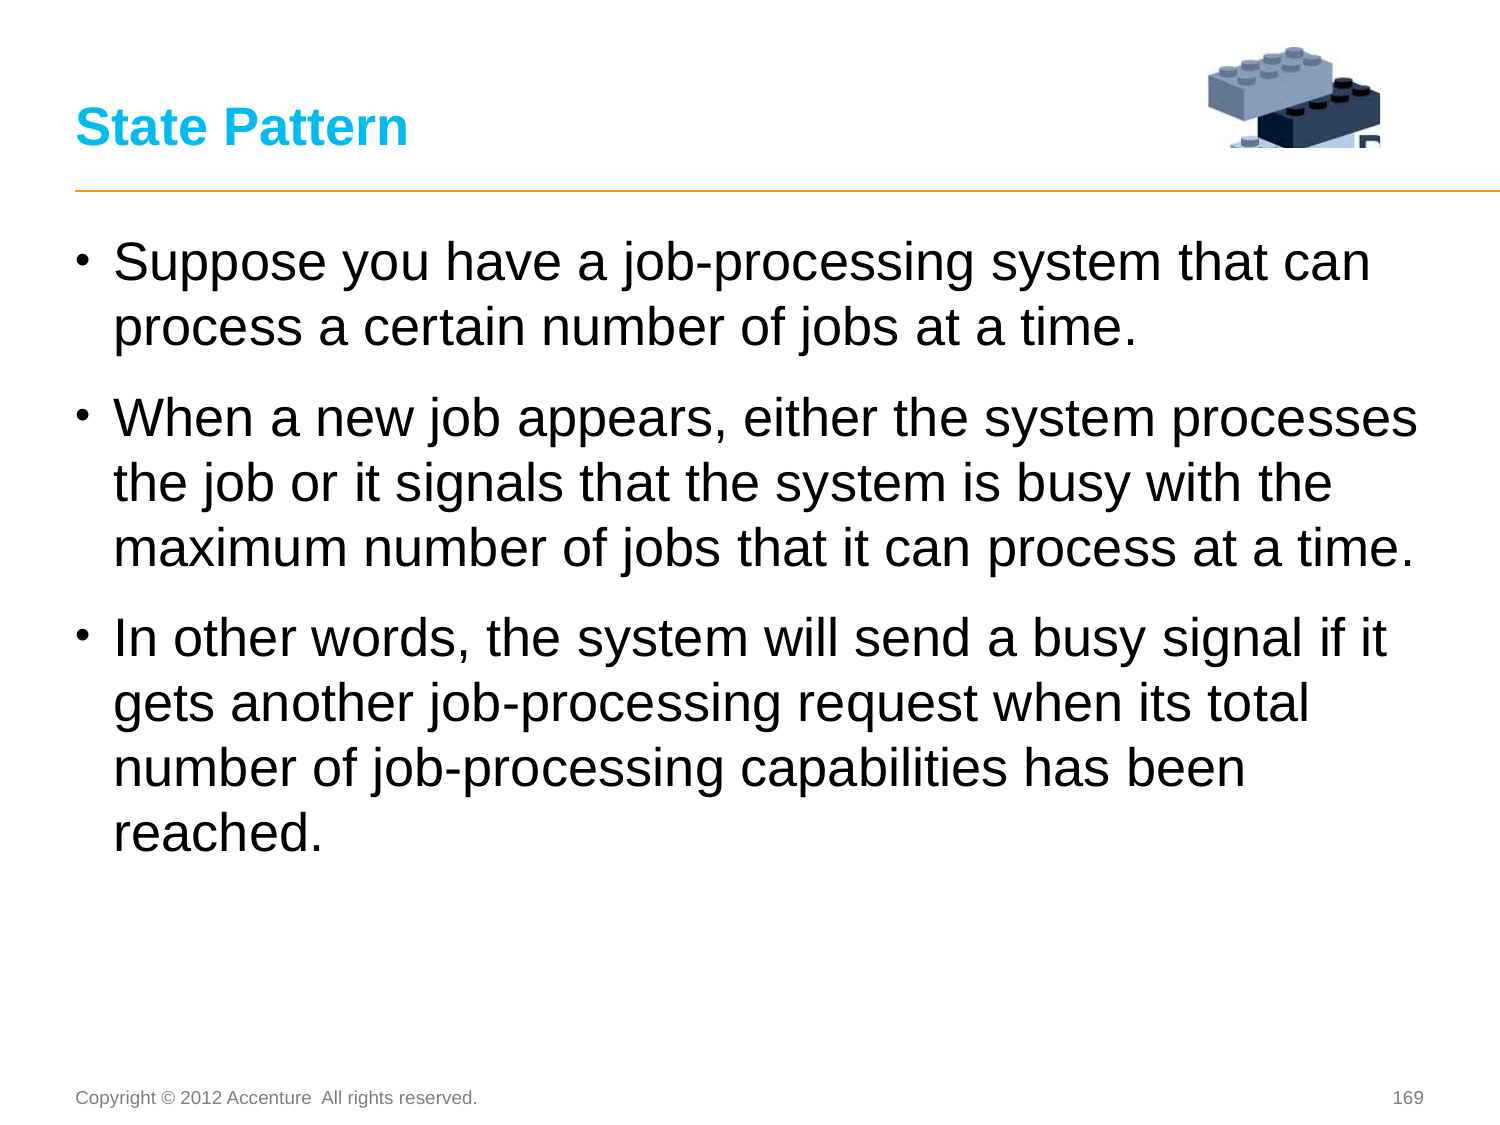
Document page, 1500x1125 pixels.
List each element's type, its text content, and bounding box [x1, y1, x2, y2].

list Suppose you have a job-processing system that can process a certain number of jobs at a time. When a new job appears, either the system processes the job or it signals that the system is busy with the maximum number of jobs that it can process at a time. In other words, the system will send a busy signal if it gets another job-processing request when its total number of job-processing capabilities has been reached. [75, 226, 1425, 1018]
title State Pattern [75, 27, 1422, 157]
